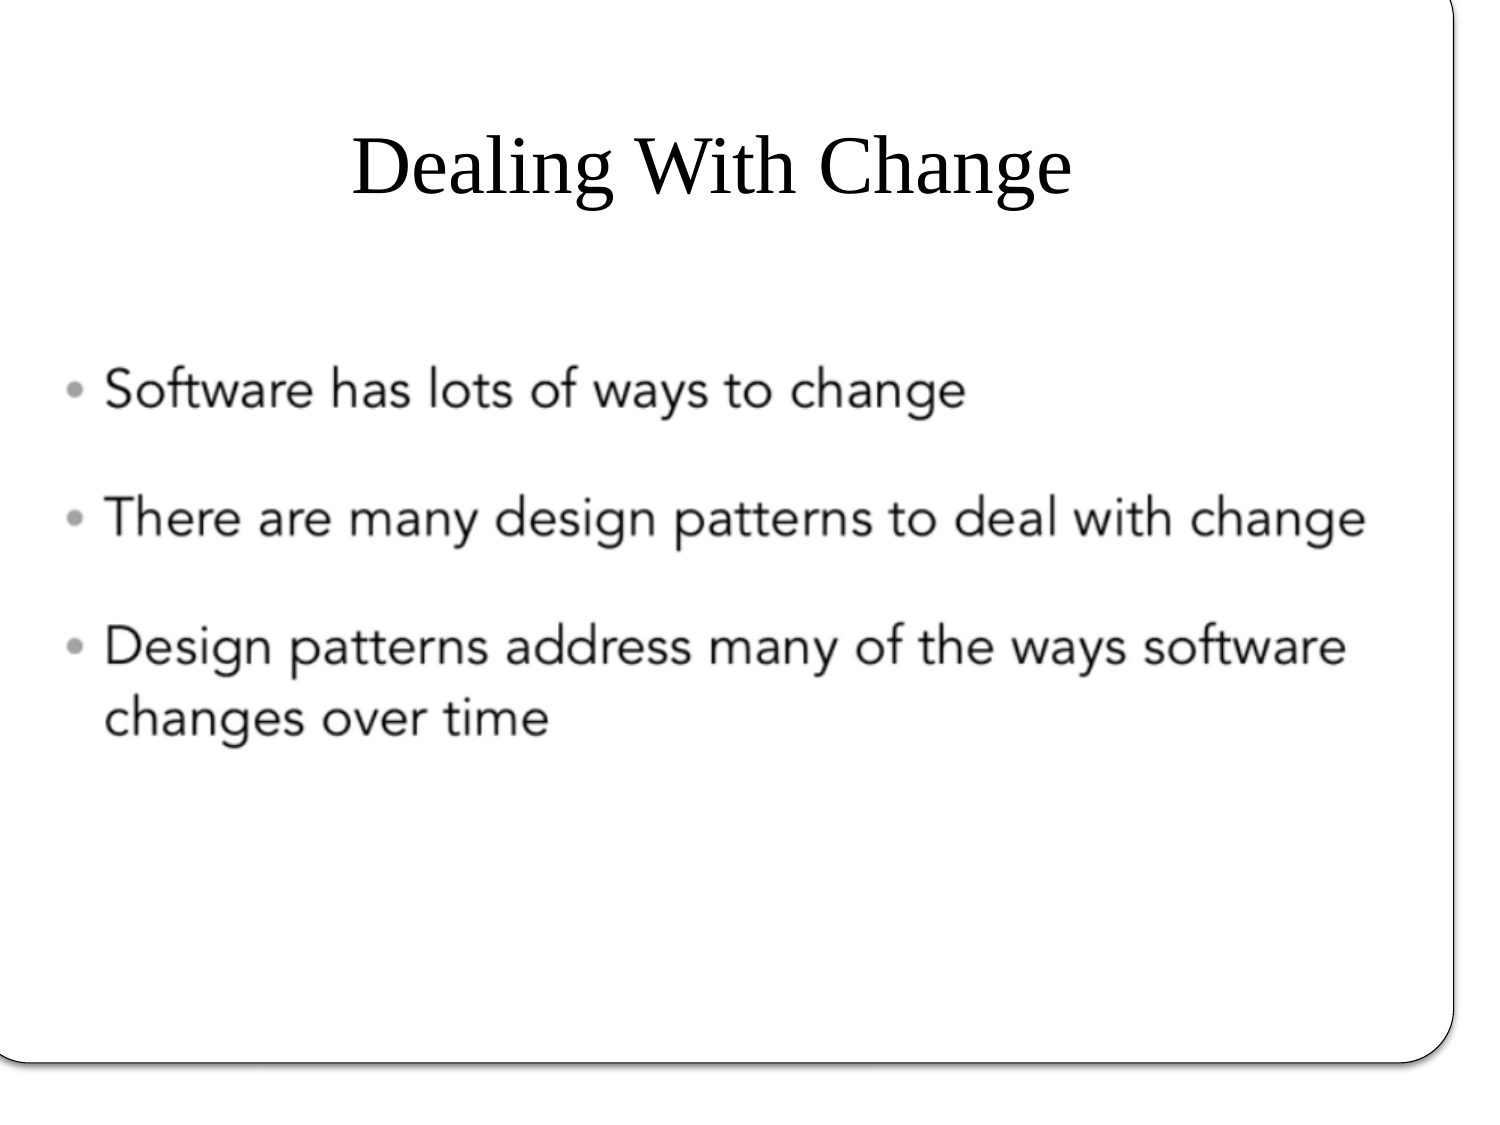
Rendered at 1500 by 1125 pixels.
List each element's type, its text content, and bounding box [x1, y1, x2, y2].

title Dealing With Change [75, 37, 1350, 225]
picture [35, 337, 1410, 807]
